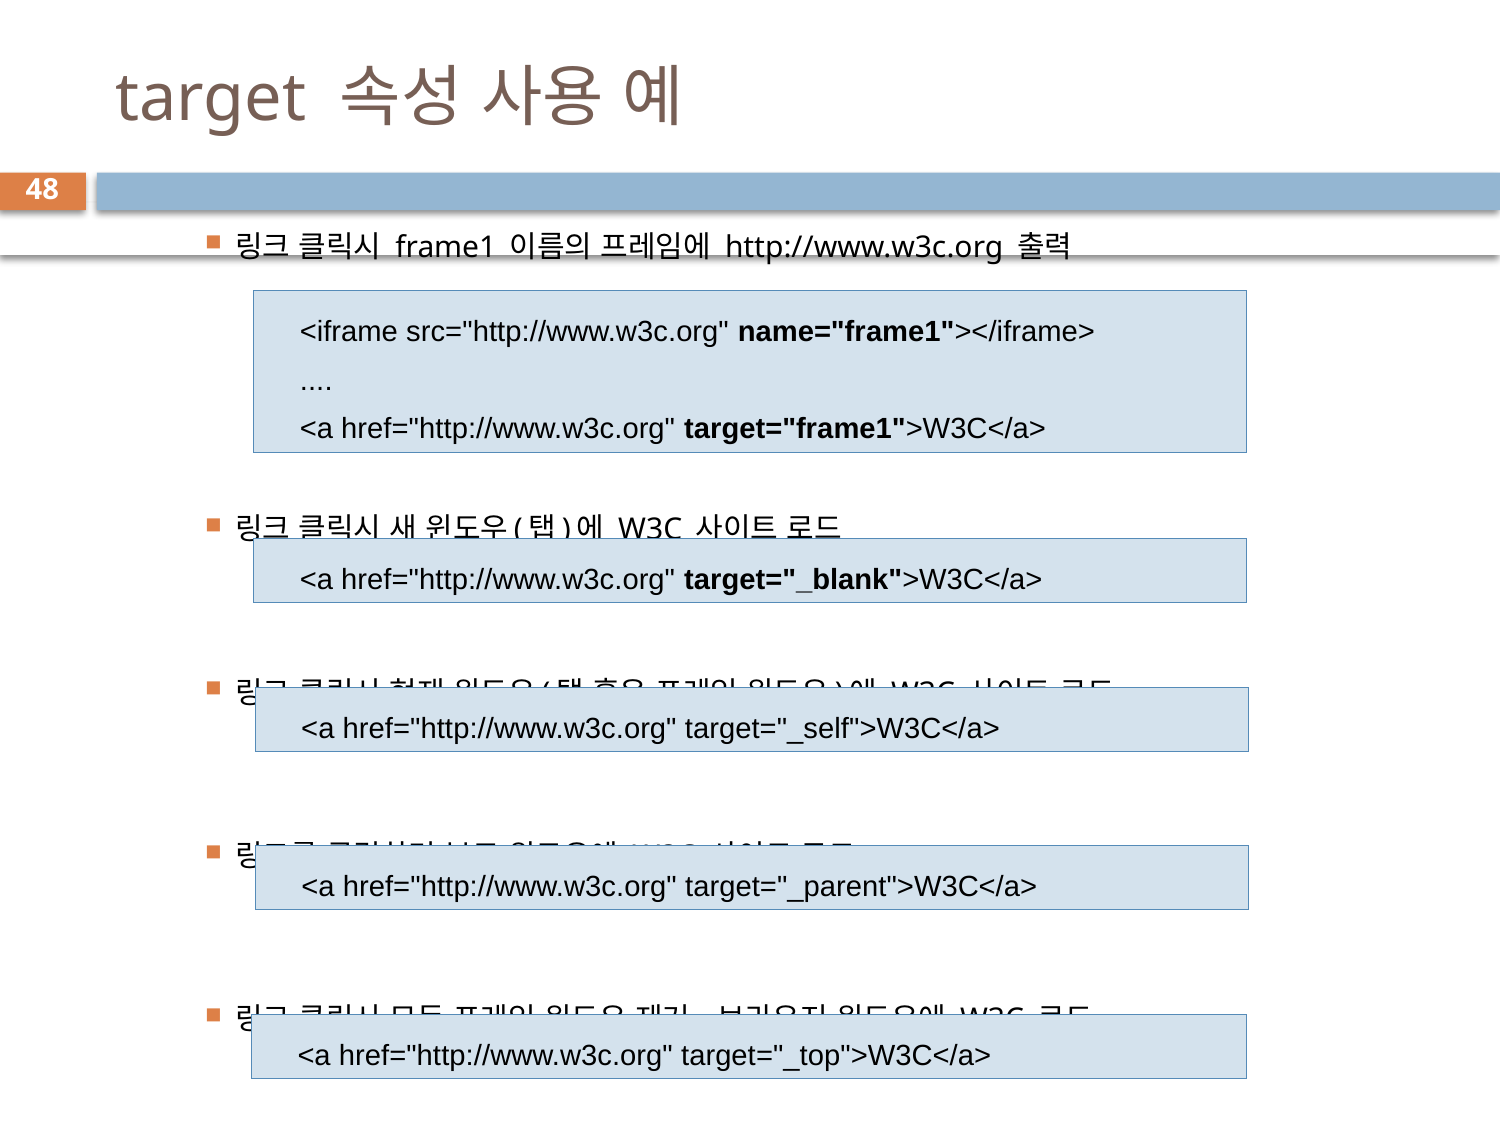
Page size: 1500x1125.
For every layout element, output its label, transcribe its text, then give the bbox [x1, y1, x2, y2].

slide_number 48 [0, 170, 87, 211]
text_box <a href="http://www.w3c.org" target="_blank">W3C</a> [253, 538, 1247, 603]
text_box <a href="http://www.w3c.org" target="_top">W3C</a> [251, 1014, 1247, 1079]
text_box <a href="http://www.w3c.org" target="_parent">W3C</a> [255, 845, 1249, 910]
list 링크 클릭시 frame1 이름의 프레임에 http://www.w3c.org 출력 링크 클릭시 새 윈도우(탭)에 W3C 사이트 로드 링크 클릭시 현재 윈도우(탭 혹은 프레임 윈도우)에 W3C 사이트 로드 링크를 클릭하면 부모 윈도우에 W3C 사이트 로드 링크 클릭시 모든 프레임 윈도우 제거, 브라우저 윈도우에 W3C 로드 [100, 219, 1438, 1047]
text_box <iframe src="http://www.w3c.org" name="frame1"></iframe> .... <a href="http://www.w3c.org" target="frame1">W3C</a> [253, 290, 1247, 453]
text_box <a href="http://www.w3c.org" target="_self">W3C</a> [255, 687, 1249, 752]
title target 속성 사용 예 [100, 37, 1438, 149]
